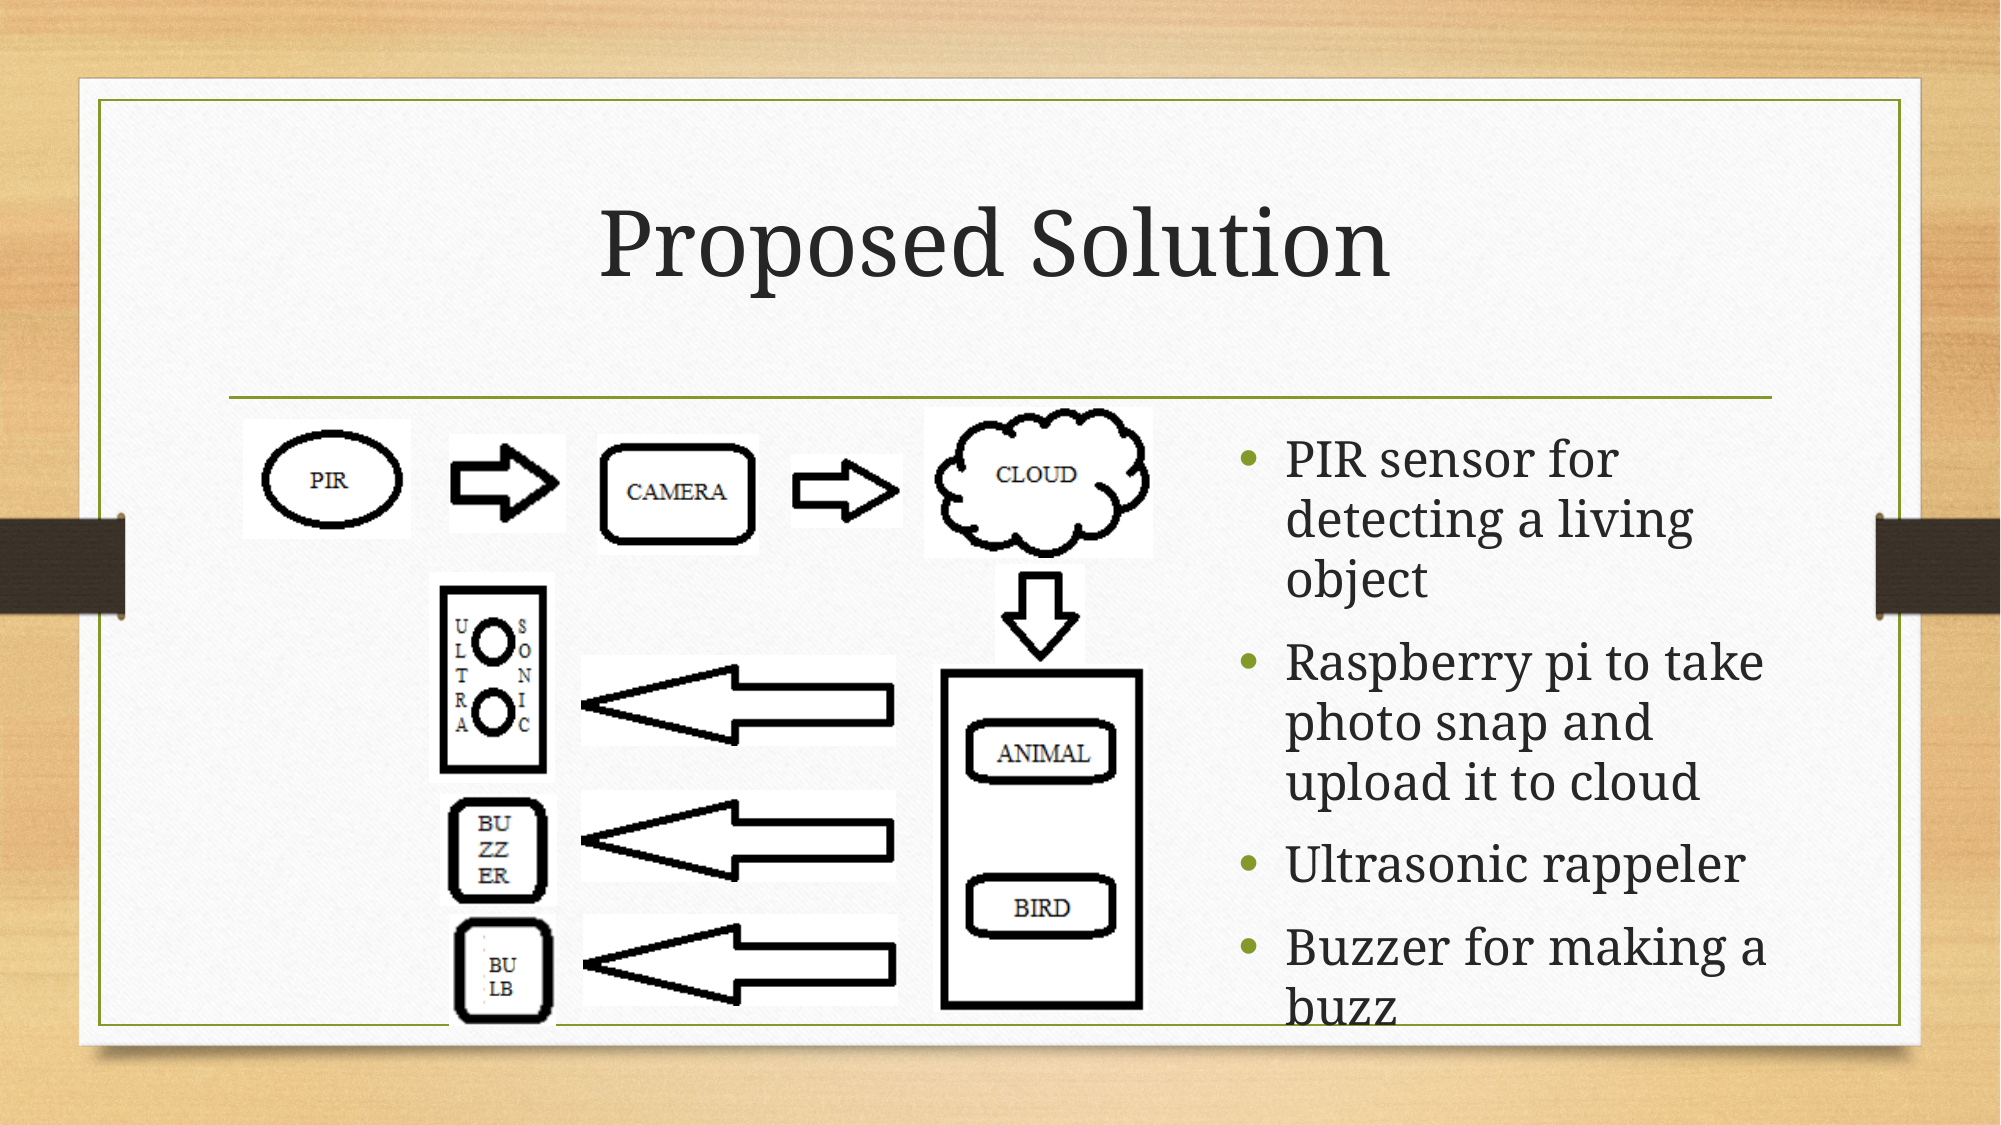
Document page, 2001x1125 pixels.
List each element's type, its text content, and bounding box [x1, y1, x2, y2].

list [924, 407, 1153, 558]
list PIR sensor for detecting a living object Raspberry pi to take photo snap and upload it to cloud Ultrasonic rappeler Buzzer for making a buzz [1223, 420, 1844, 962]
title Proposed Solution [208, 132, 1784, 347]
picture [0, 0, 2001, 1125]
